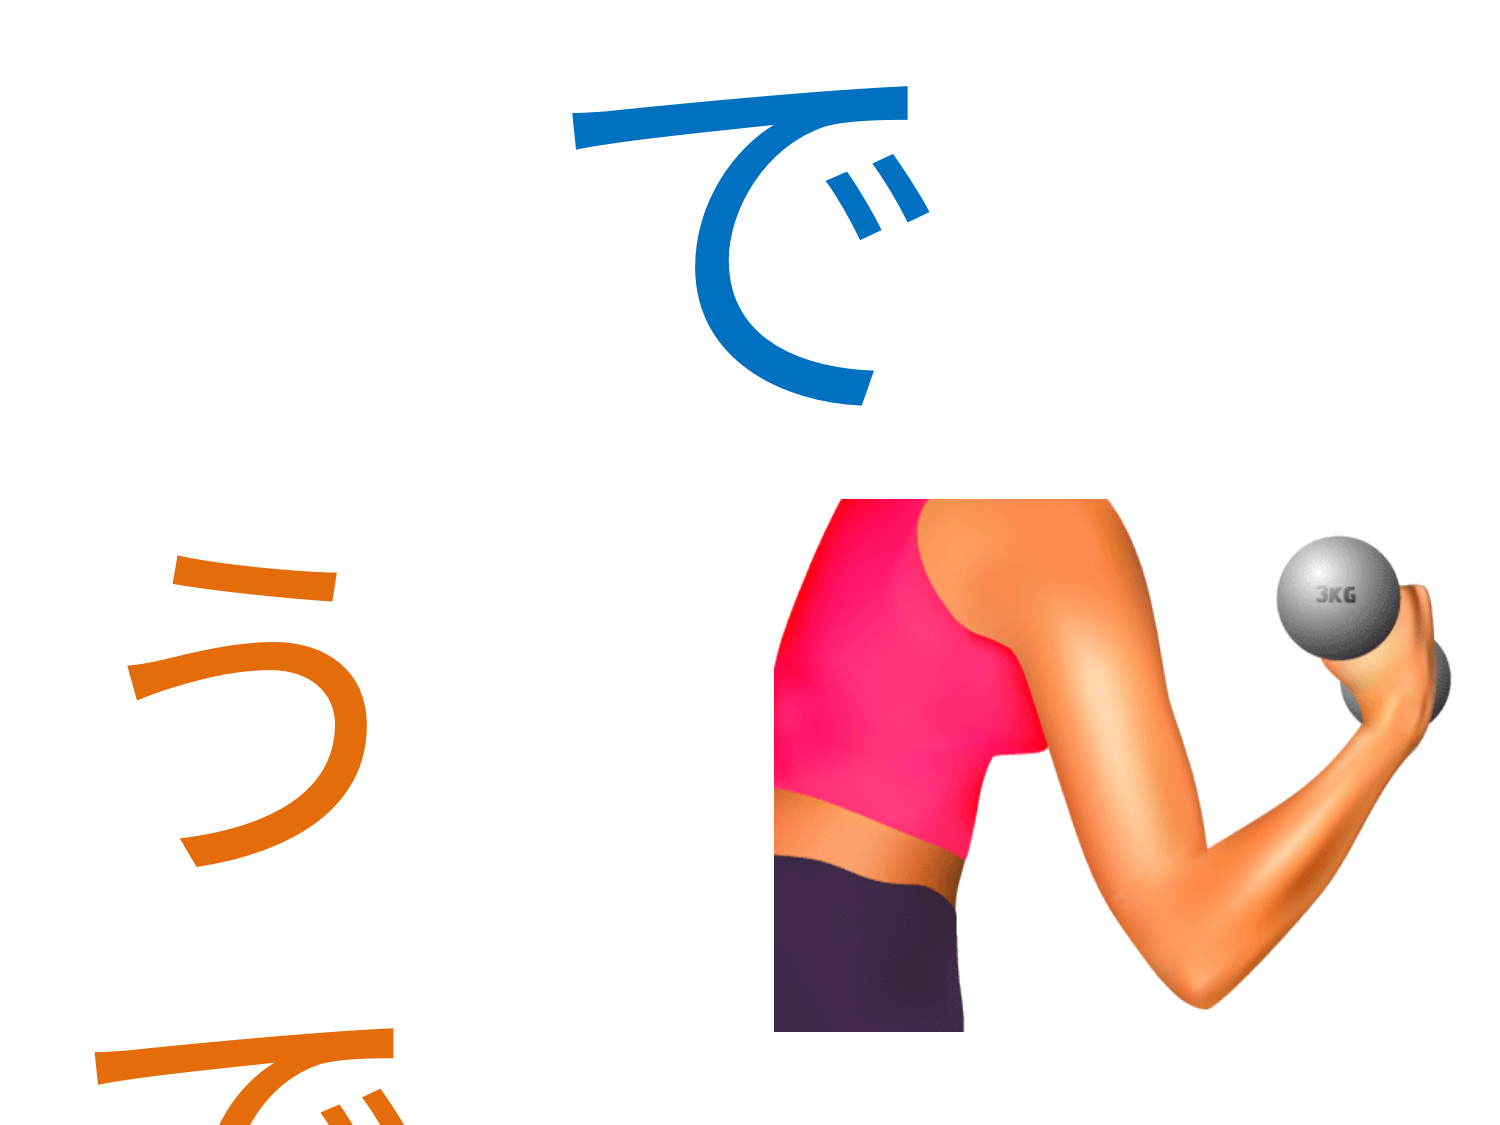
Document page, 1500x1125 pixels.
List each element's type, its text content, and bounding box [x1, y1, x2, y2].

title で [75, 45, 1425, 400]
picture [774, 499, 1455, 1032]
list うで [50, 467, 713, 913]
